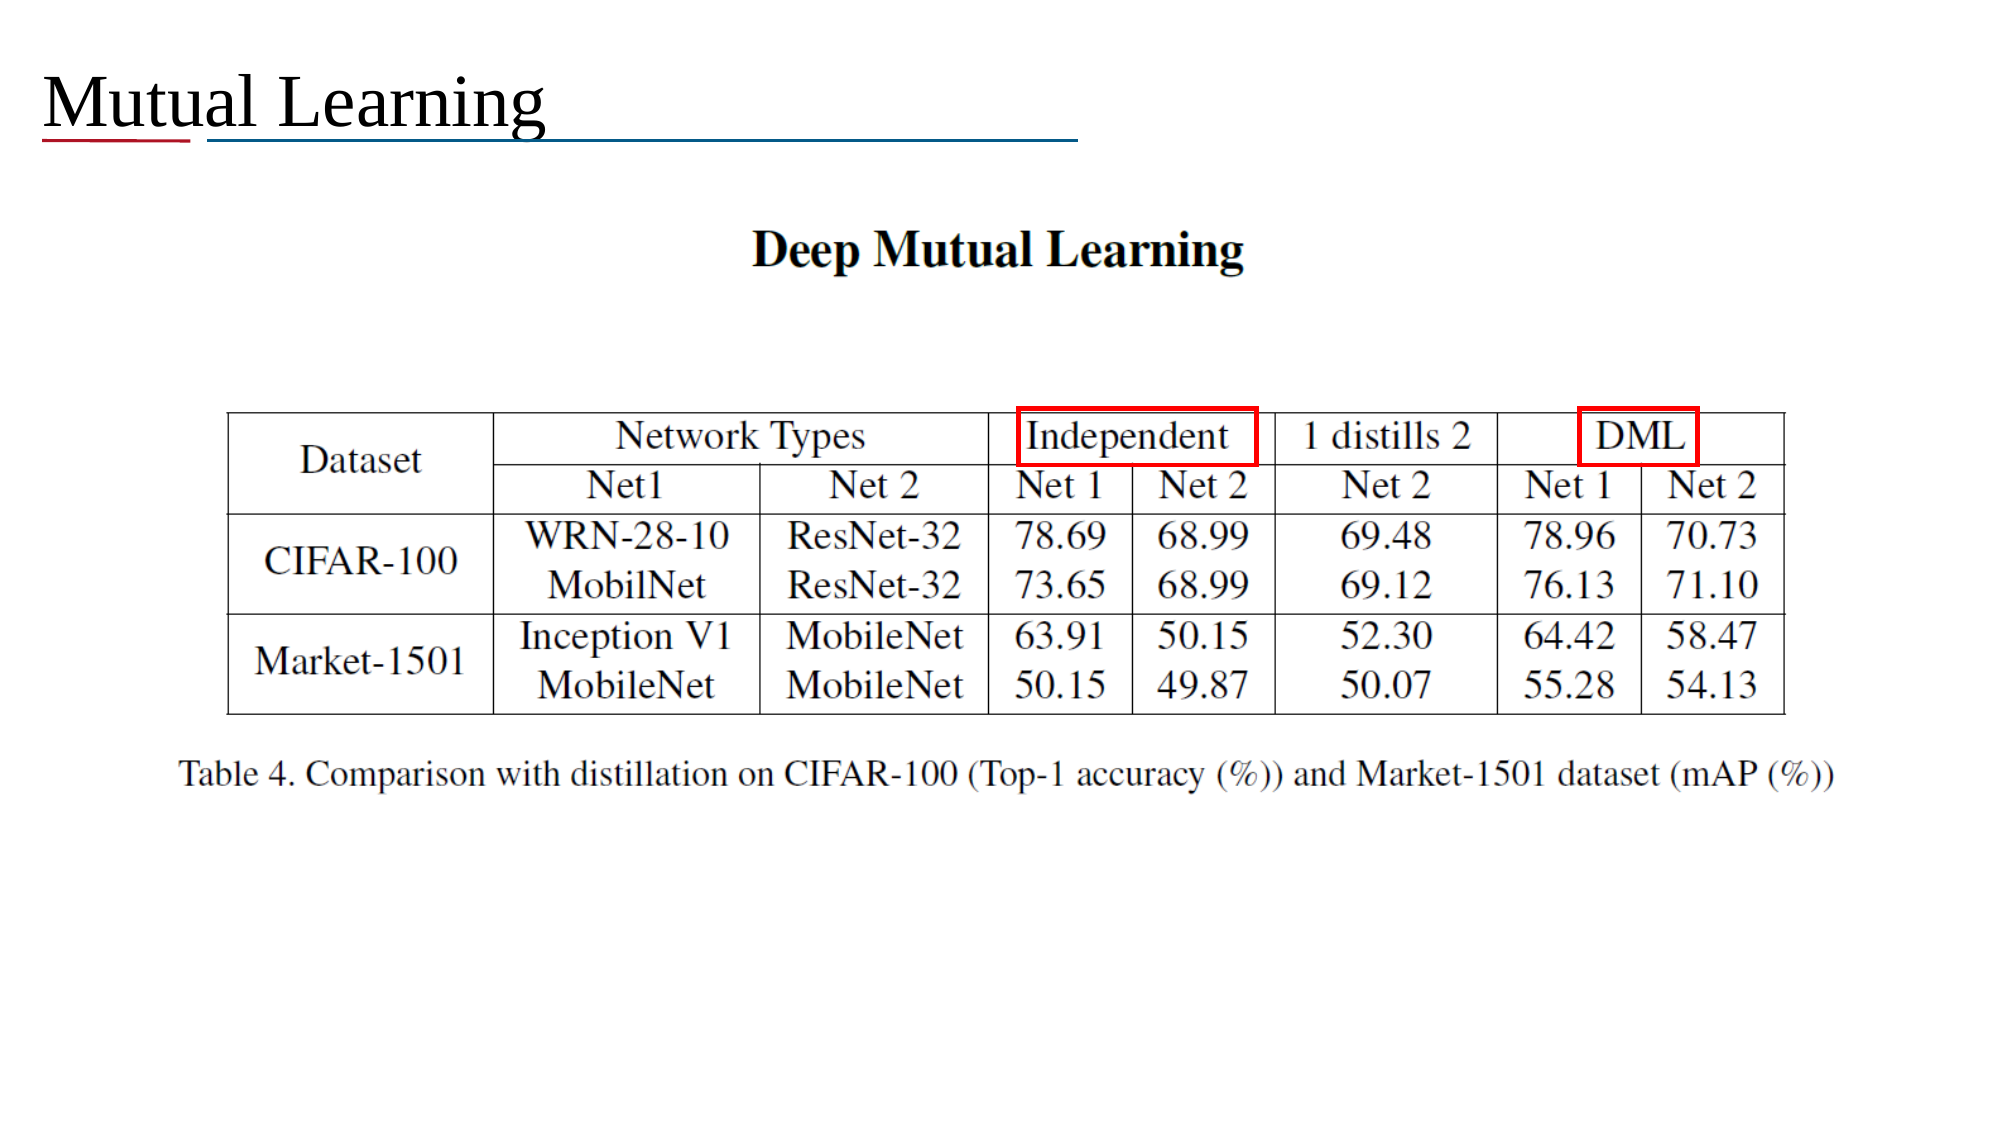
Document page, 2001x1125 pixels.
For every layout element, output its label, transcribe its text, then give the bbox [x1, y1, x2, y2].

picture [152, 392, 1848, 810]
title Mutual Learning [27, 0, 1753, 211]
picture [723, 175, 1277, 317]
